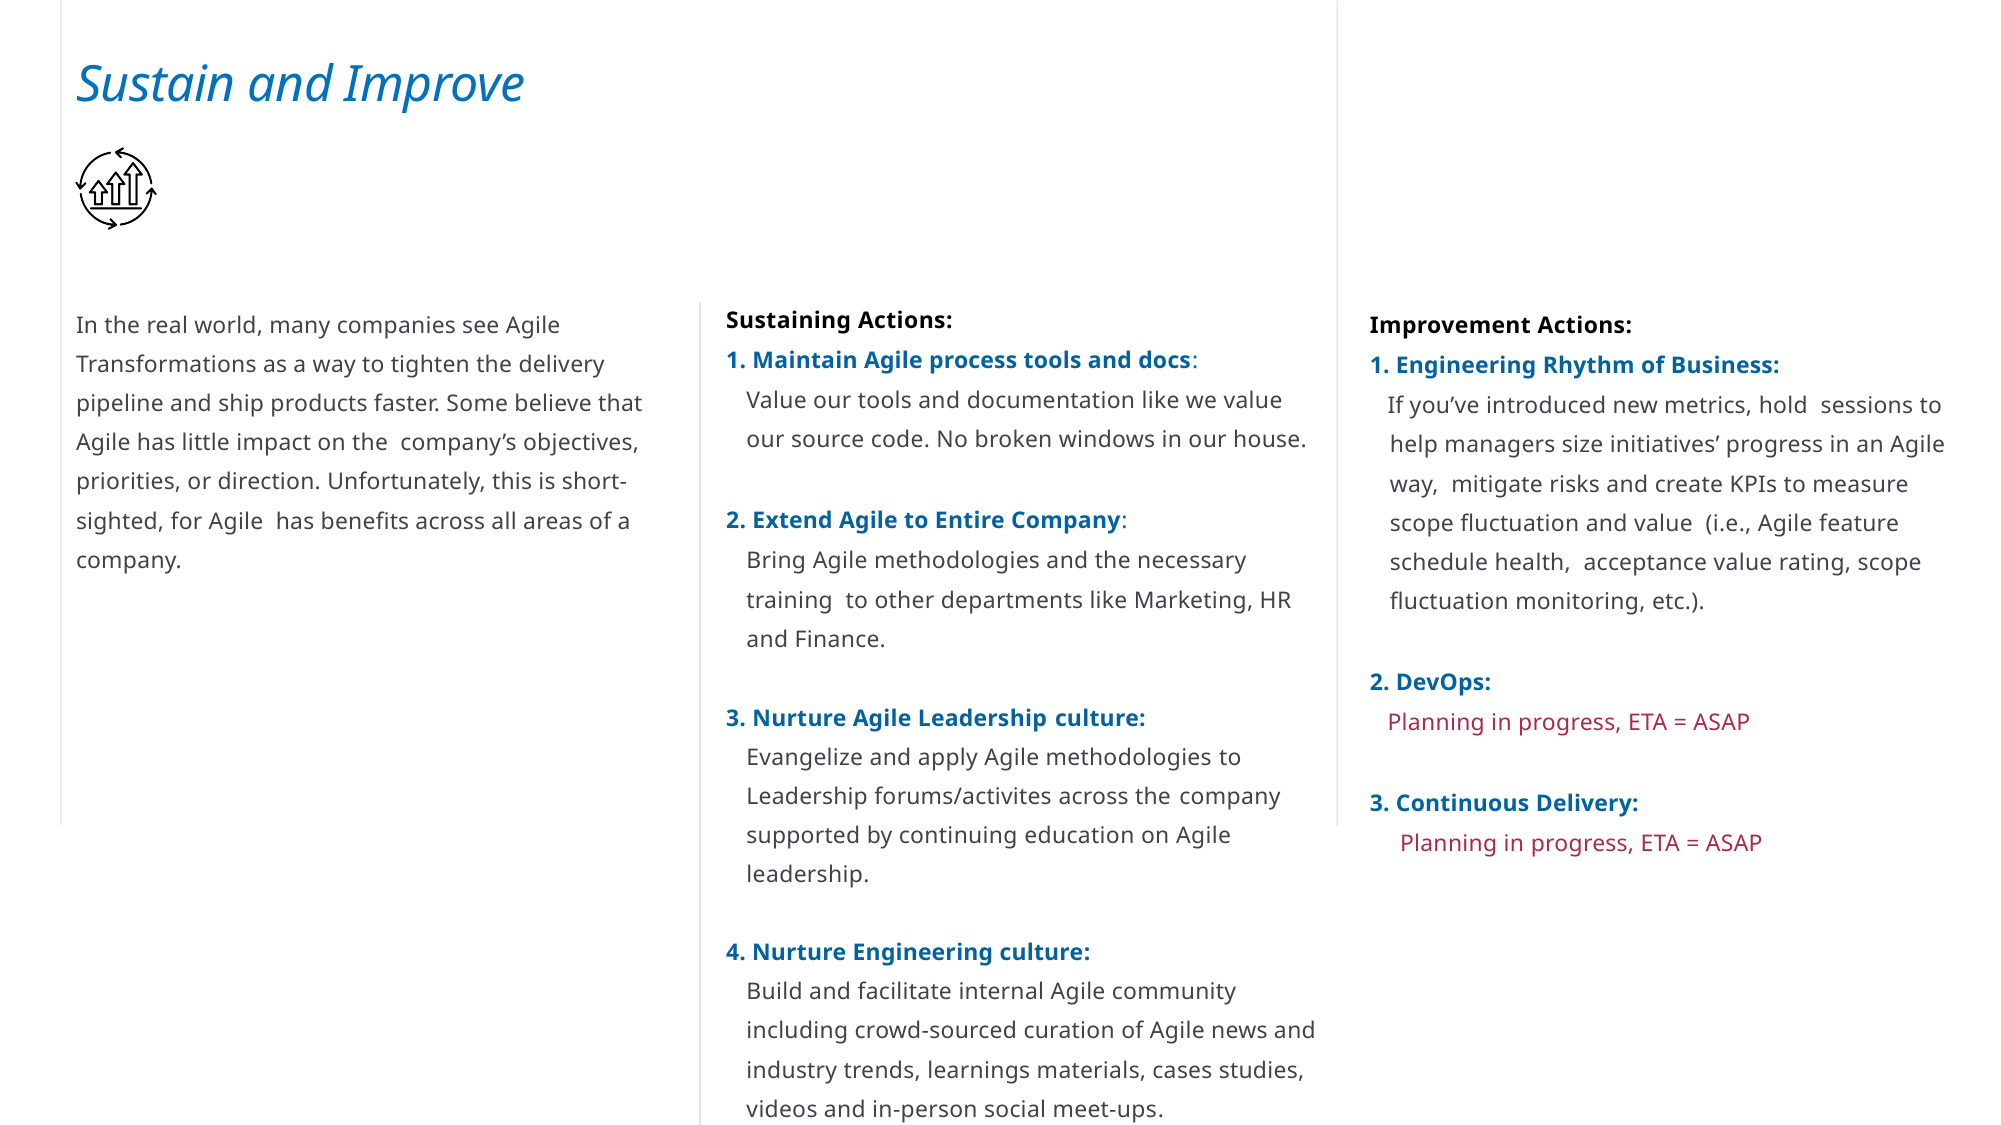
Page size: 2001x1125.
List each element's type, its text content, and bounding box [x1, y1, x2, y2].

text_box Sustain and Improve [74, 50, 671, 112]
text_box In the real world, many companies see Agile Transformations as a way to tighten the delivery pipeline and ship products faster. Some believe that Agile has little impact on the company’s objectives, priorities, or direction. Unfortunately, this is short-sighted, for Agile has benefits across all areas of a company. [74, 287, 675, 927]
text_box Sustaining Actions: 1. Maintain Agile process tools and docs: Value our tools and documentation like we value our source code. No broken windows in our house. 2. Extend Agile to Entire Company: Bring Agile methodologies and the necessary training to other departments like Marketing, HR and Finance. 3. Nurture Agile Leadership culture: Evangelize and apply Agile methodologies to Leadership forums/activites across the company supported by continuing education on Agile leadership. 4. Nurture Engineering culture: Build and facilitate internal Agile community including crowd-sourced curation of Agile news and industry trends, learnings materials, cases studies, videos and in-person social meet-ups. [724, 294, 1325, 885]
picture [74, 146, 158, 231]
text_box Improvement Actions: 1. Engineering Rhythm of Business: If you’ve introduced new metrics, hold sessions to help managers size initiatives’ progress in an Agile way, mitigate risks and create KPIs to measure scope fluctuation and value (i.e., Agile feature schedule health, acceptance value rating, scope fluctuation monitoring, etc.). 2. DevOps: Planning in progress, ETA = ASAP 3. Continuous Delivery: Planning in progress, ETA = ASAP [1368, 287, 1969, 926]
